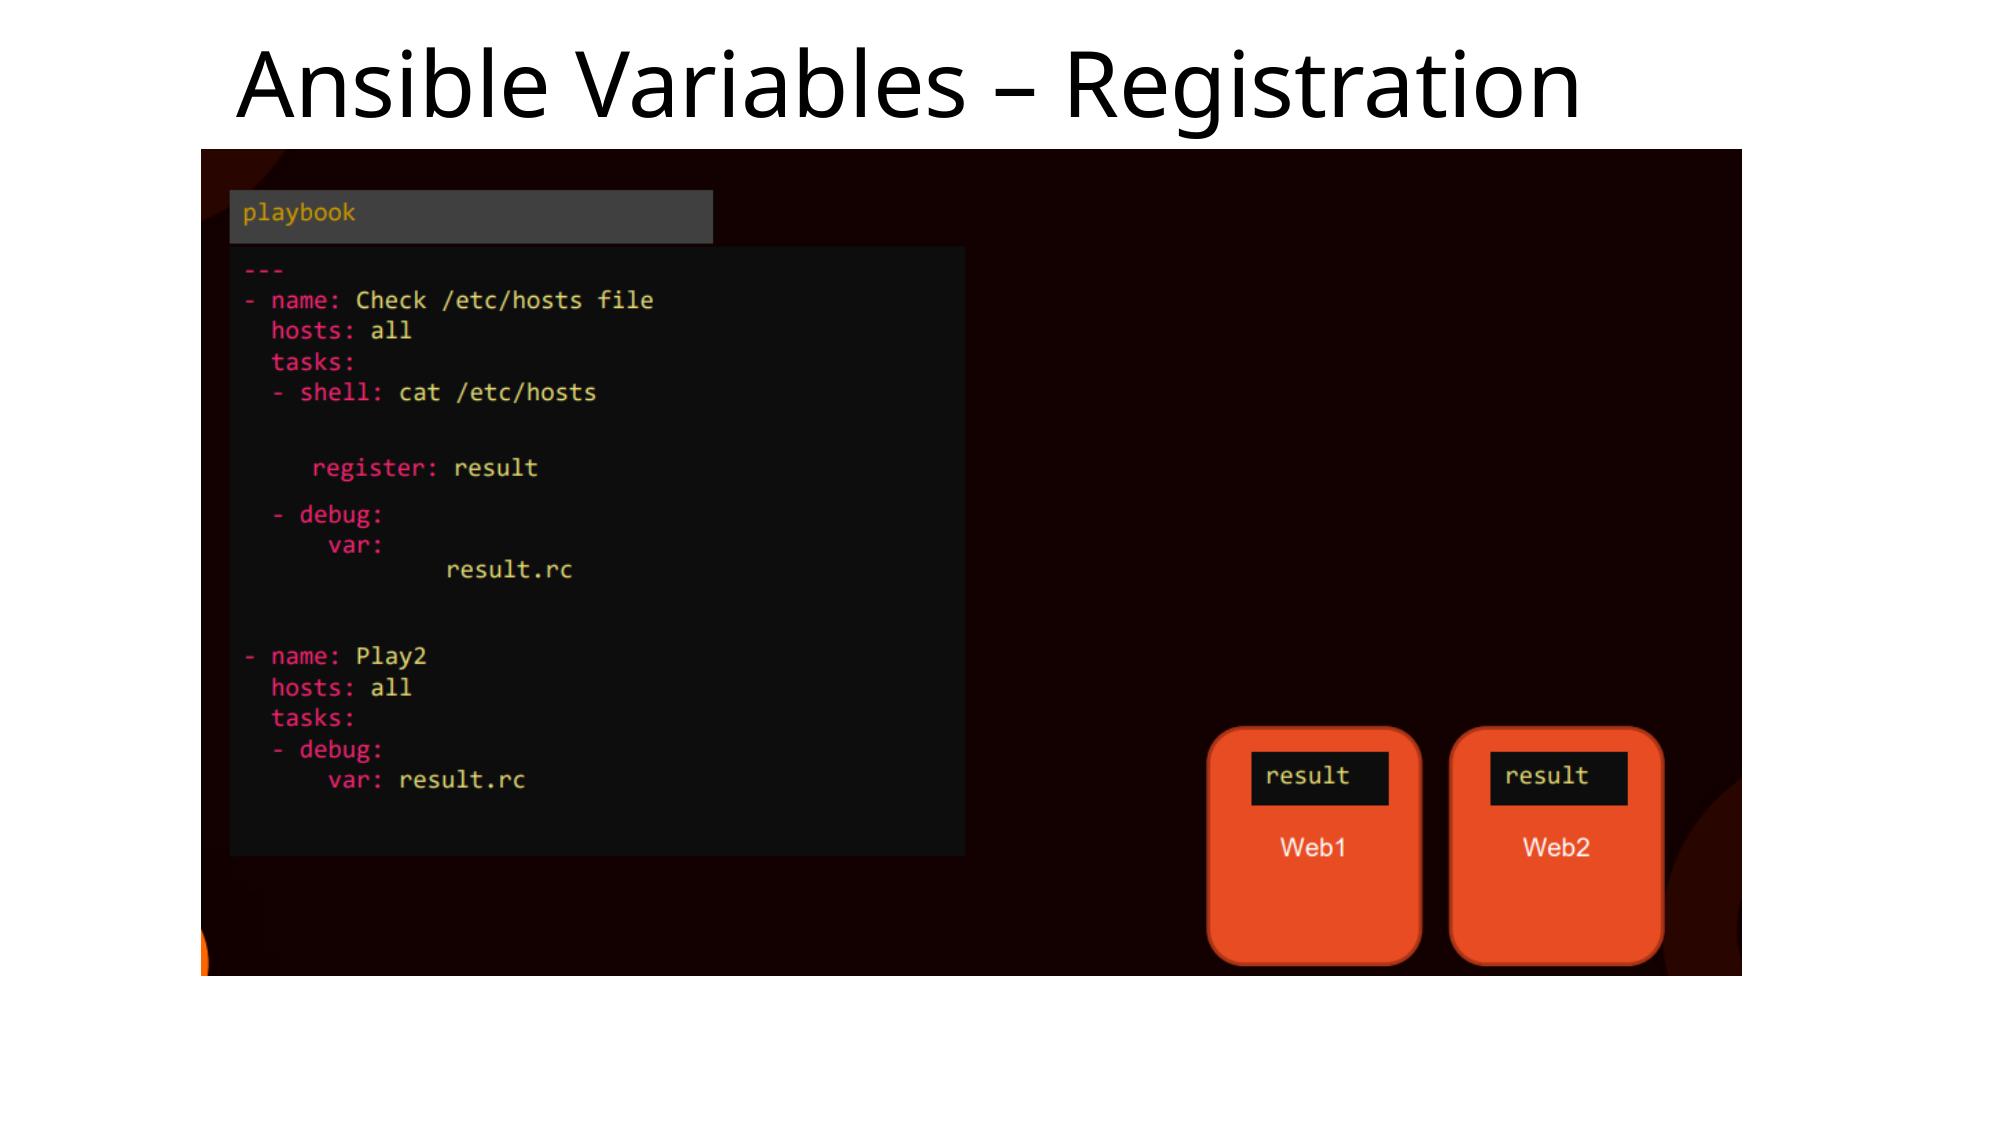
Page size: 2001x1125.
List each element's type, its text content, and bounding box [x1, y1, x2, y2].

picture [200, 148, 1742, 977]
title Ansible Variables – Registration [161, 26, 1662, 146]
